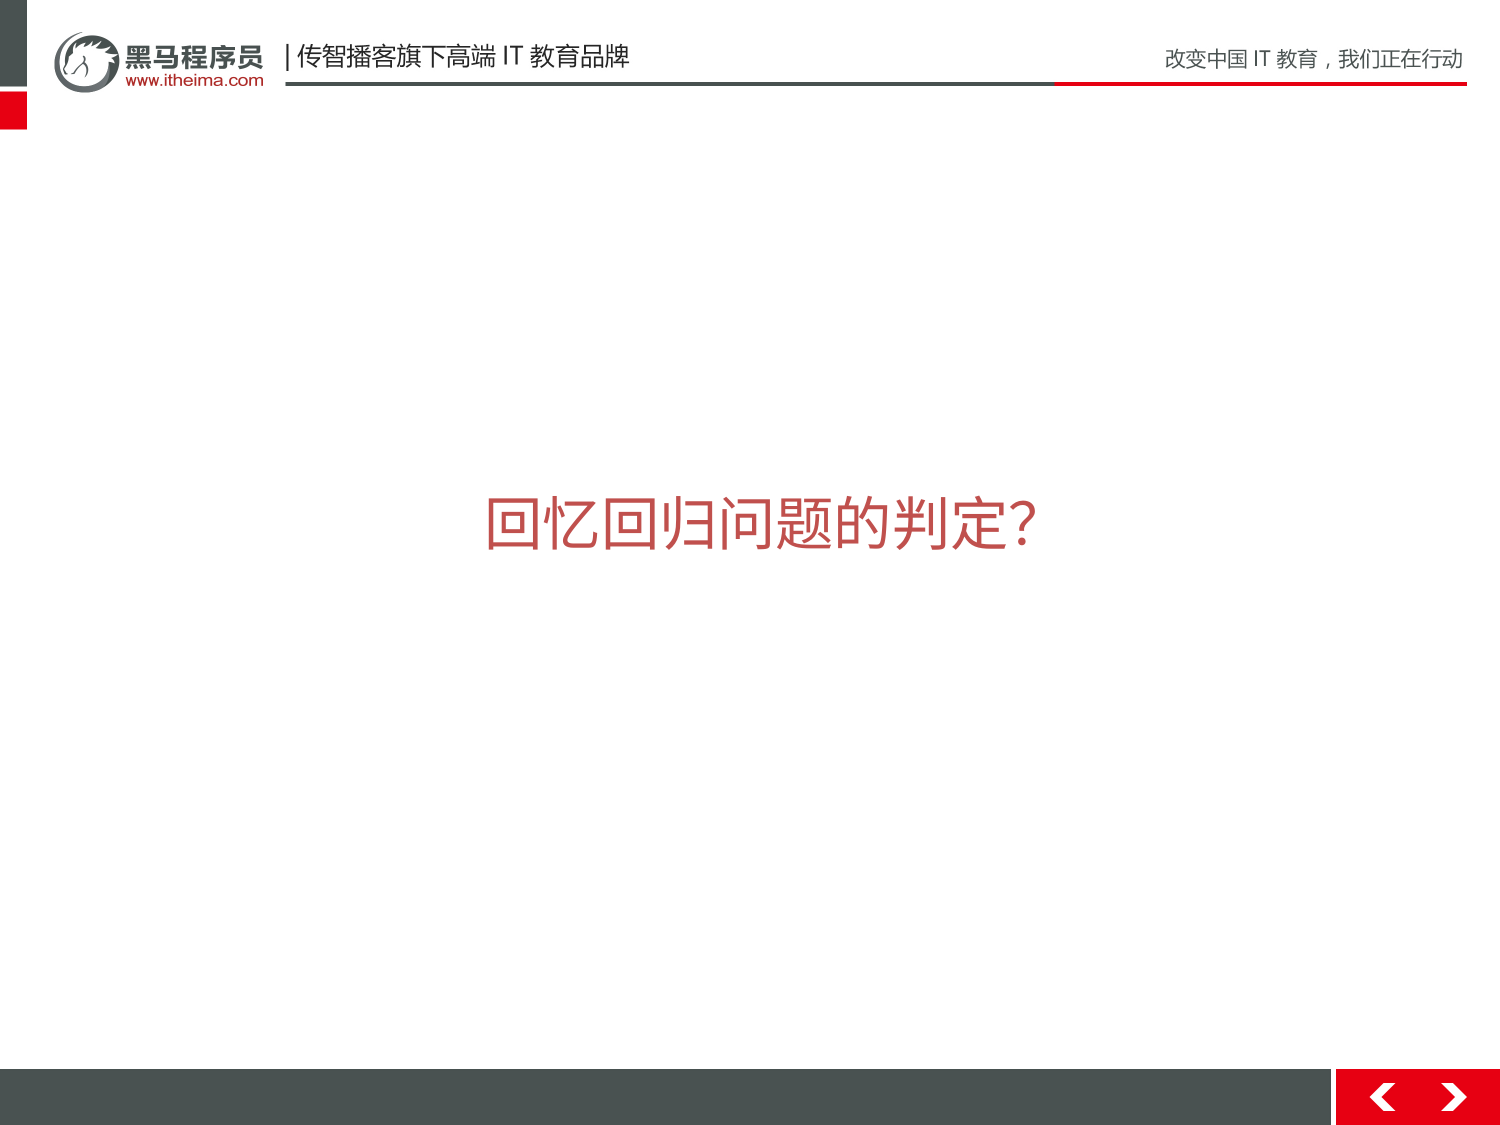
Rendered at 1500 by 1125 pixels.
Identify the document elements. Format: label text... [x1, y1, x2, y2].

text_box 回忆回归问题的判定？ [469, 479, 1083, 565]
picture [0, 0, 1500, 1125]
